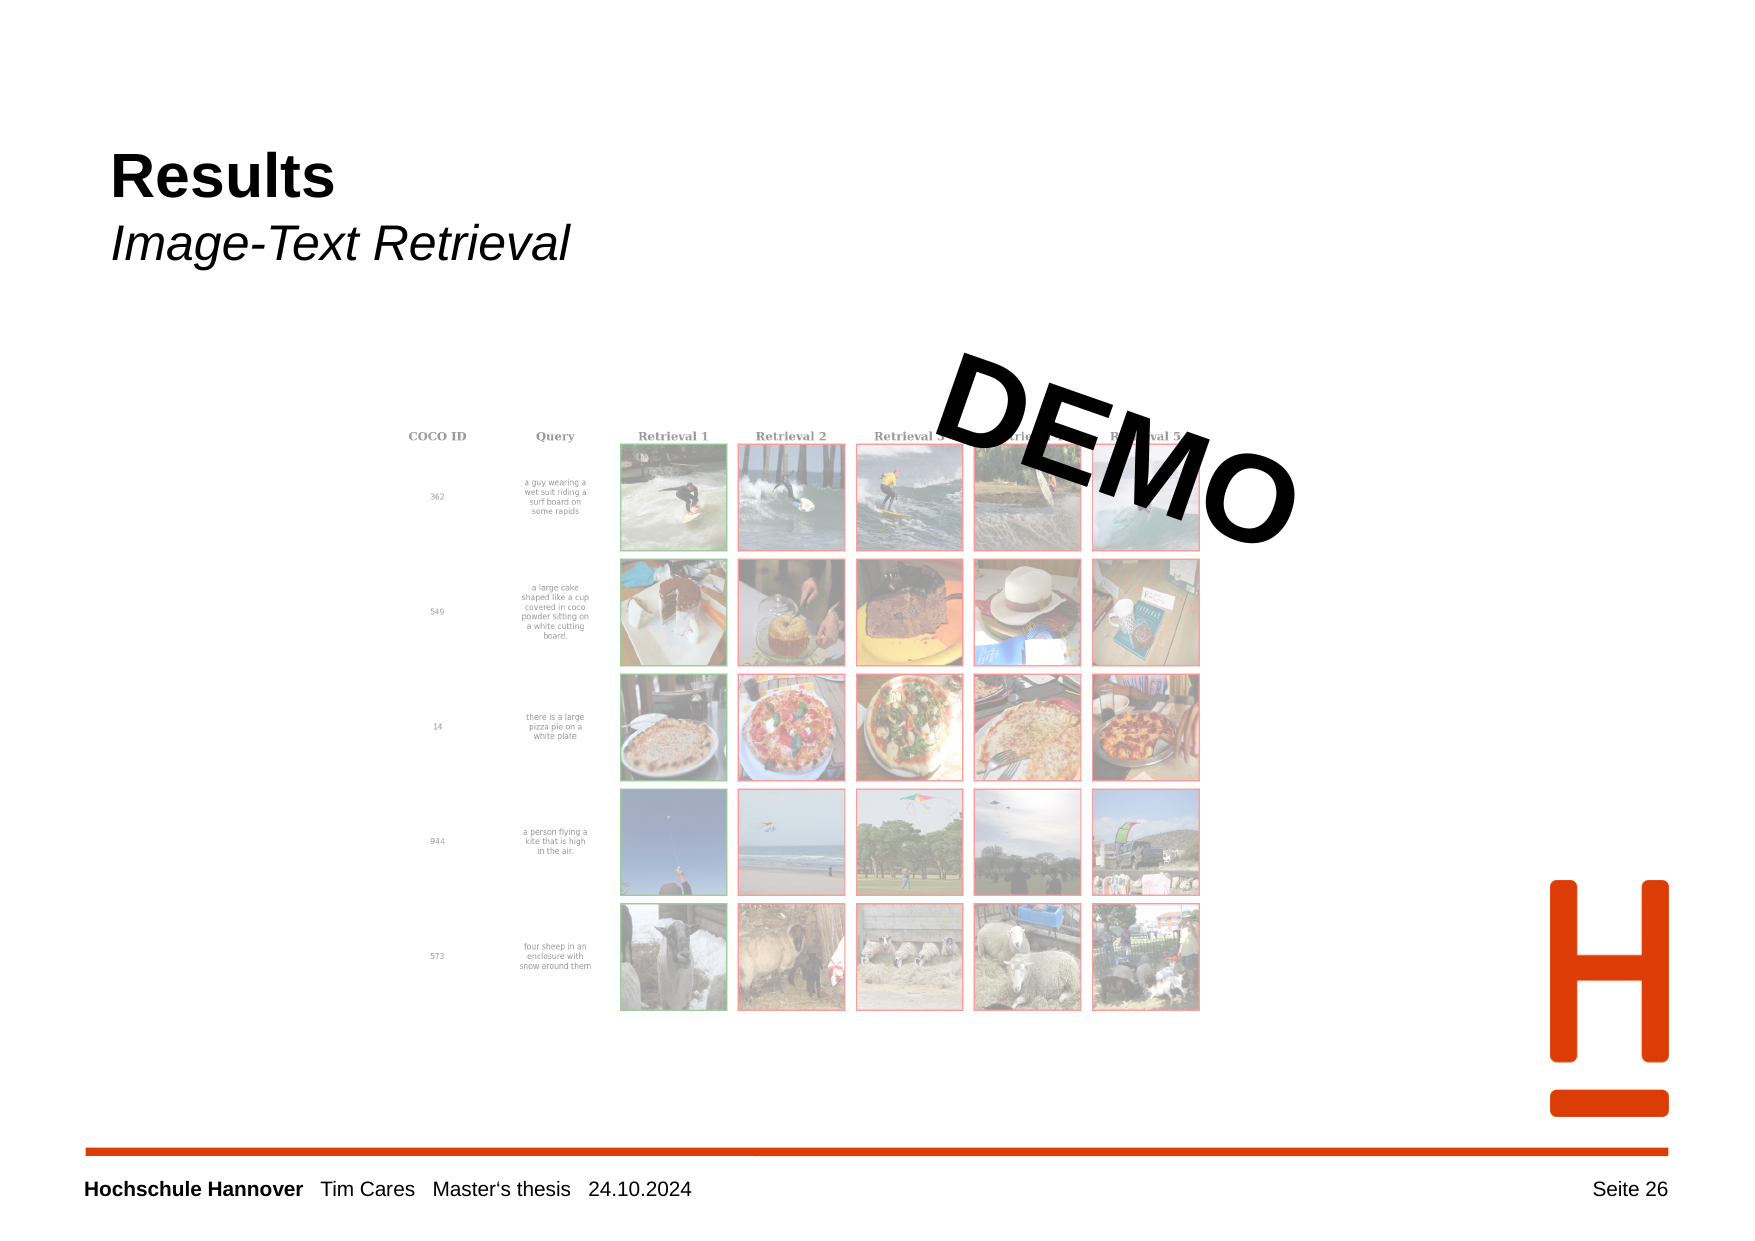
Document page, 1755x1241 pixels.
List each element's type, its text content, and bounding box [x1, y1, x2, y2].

picture [380, 427, 1201, 1014]
slide_number Seite 26 [1467, 1175, 1669, 1213]
text_box DEMO [914, 301, 1340, 592]
picture [1550, 880, 1669, 1117]
text_box Results Image-Text Retrieval [110, 135, 1694, 291]
